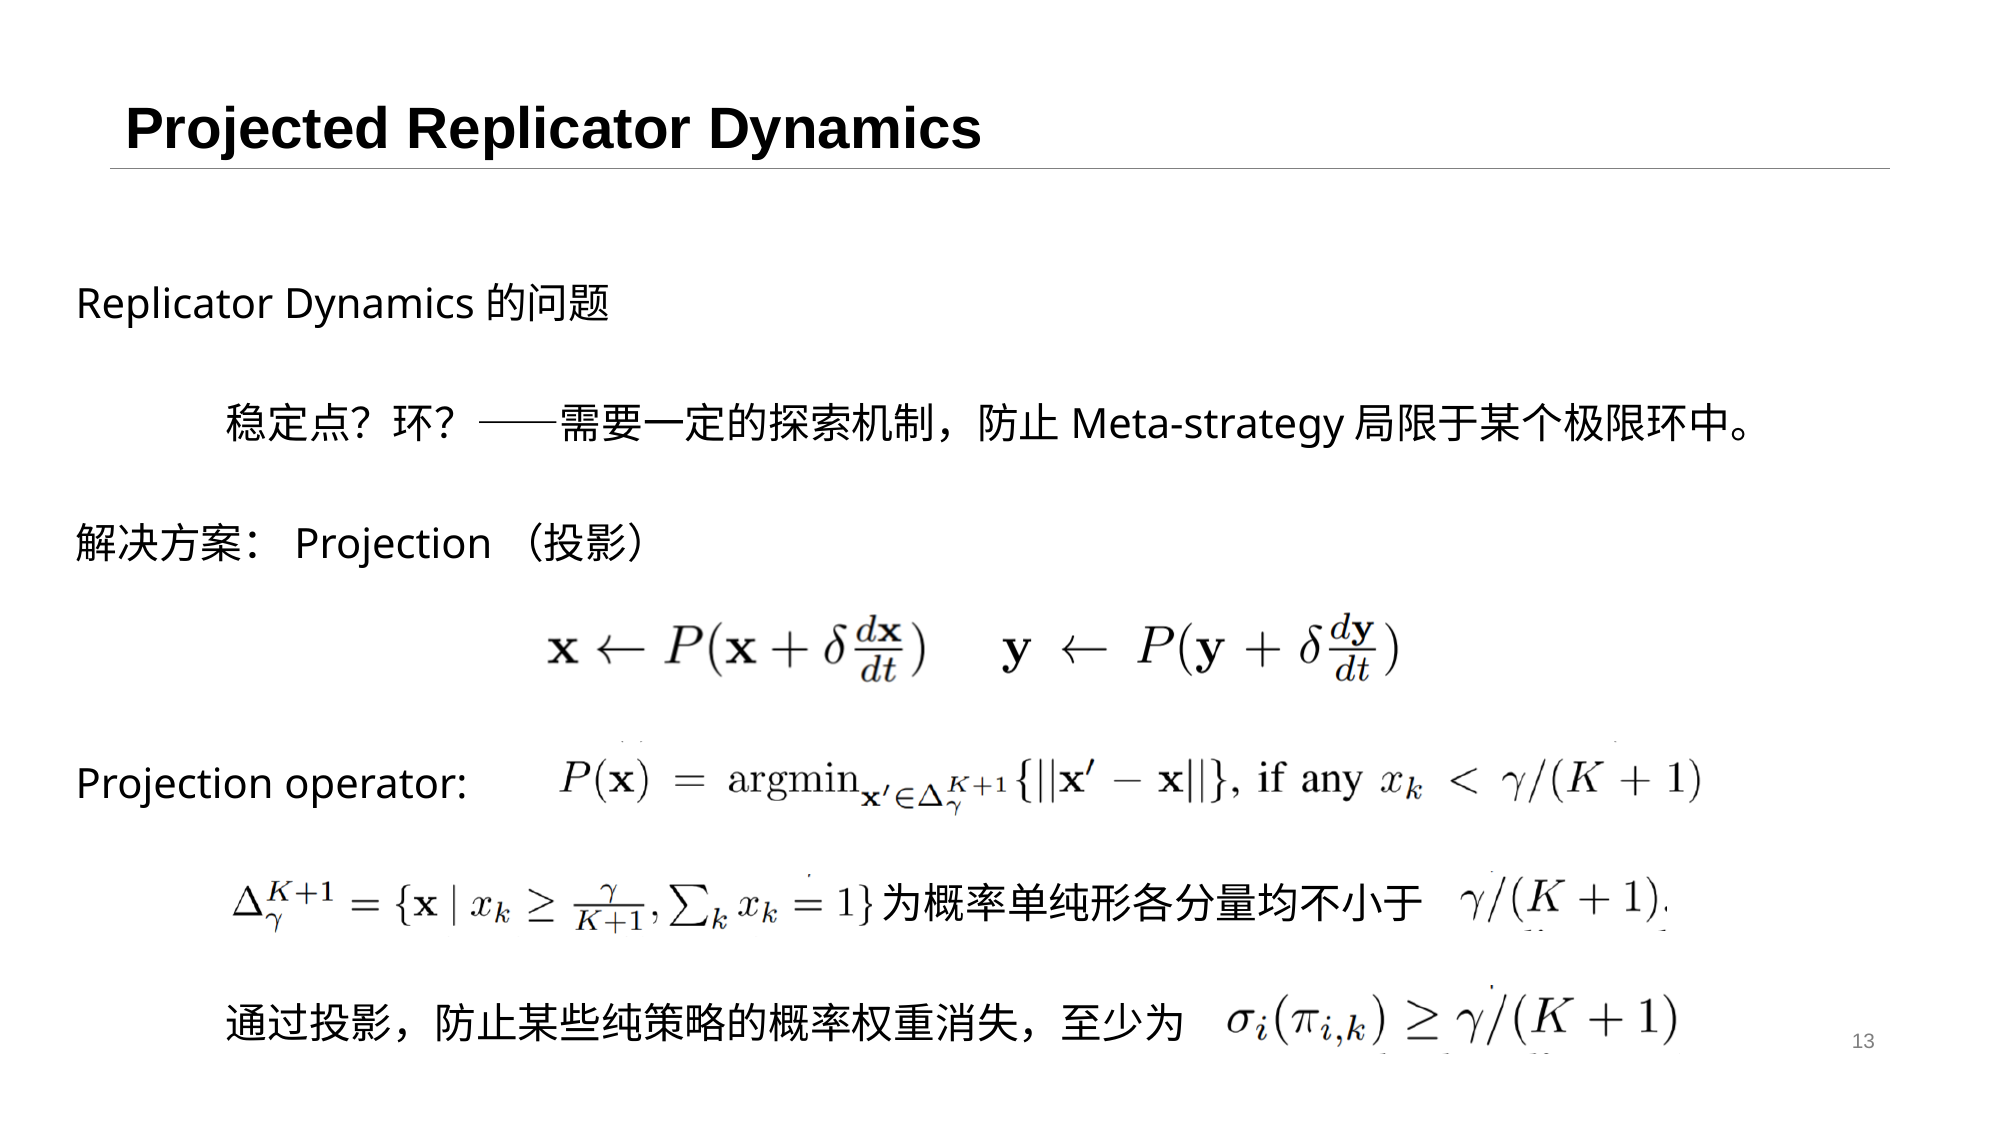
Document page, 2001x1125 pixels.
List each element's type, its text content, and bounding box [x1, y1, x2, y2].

picture [557, 741, 1707, 816]
picture [1221, 985, 1680, 1054]
picture [228, 874, 872, 937]
title Projected Replicator Dynamics [109, 0, 1890, 169]
picture [991, 606, 1402, 688]
picture [538, 613, 933, 688]
picture [1455, 870, 1667, 931]
text_box Replicator Dynamics的问题 稳定点？环？——需要一定的探索机制，防止Meta-strategy局限于某个极限环中。 解决方案：Projection（投影） Projection operator: 为概率单纯形各分量均不小于 的部分 通过投影，防止某些纯策略的概率权重消失，至少为 [60, 259, 1970, 1055]
